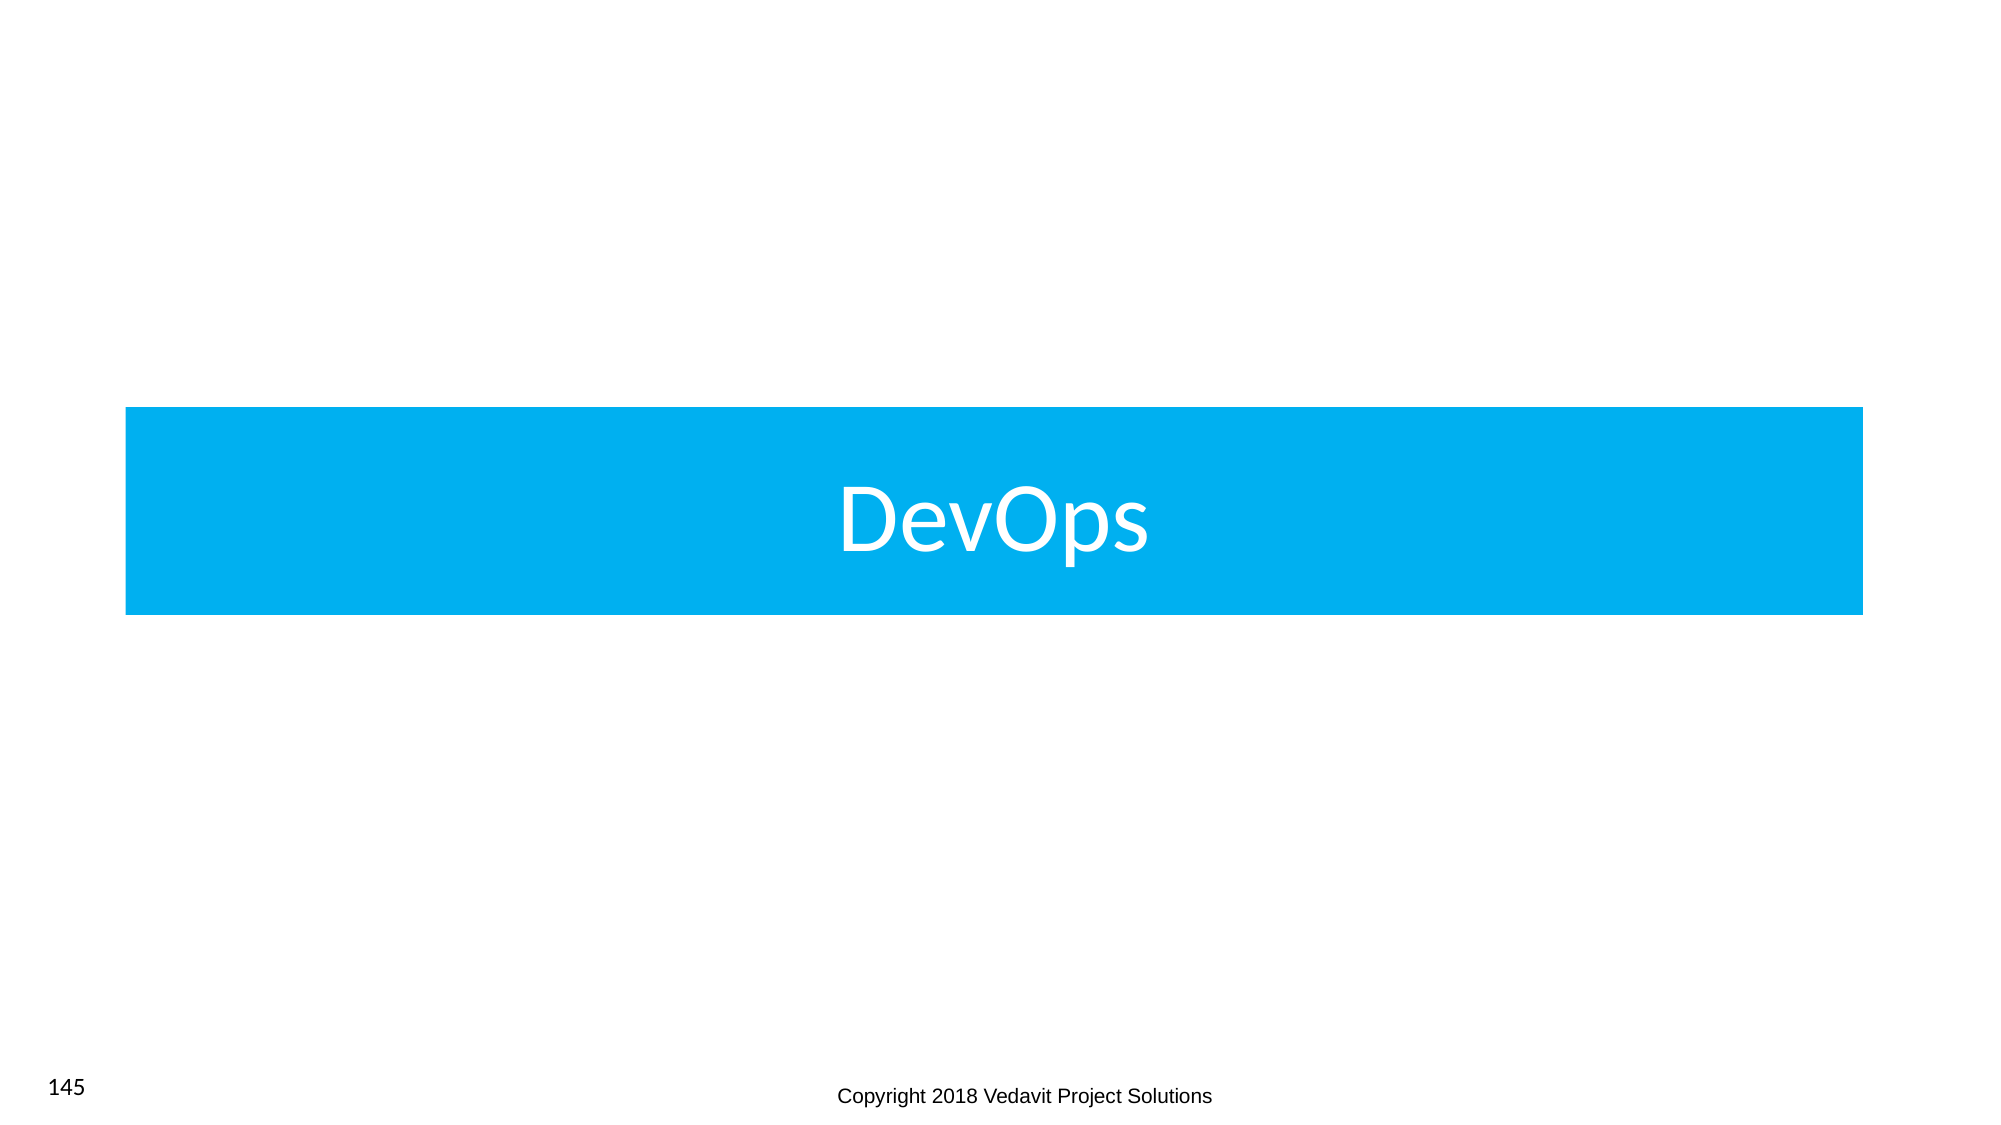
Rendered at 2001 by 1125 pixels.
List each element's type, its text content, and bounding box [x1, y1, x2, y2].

title DevOps [125, 407, 1863, 615]
slide_number 145 [0, 1055, 134, 1116]
